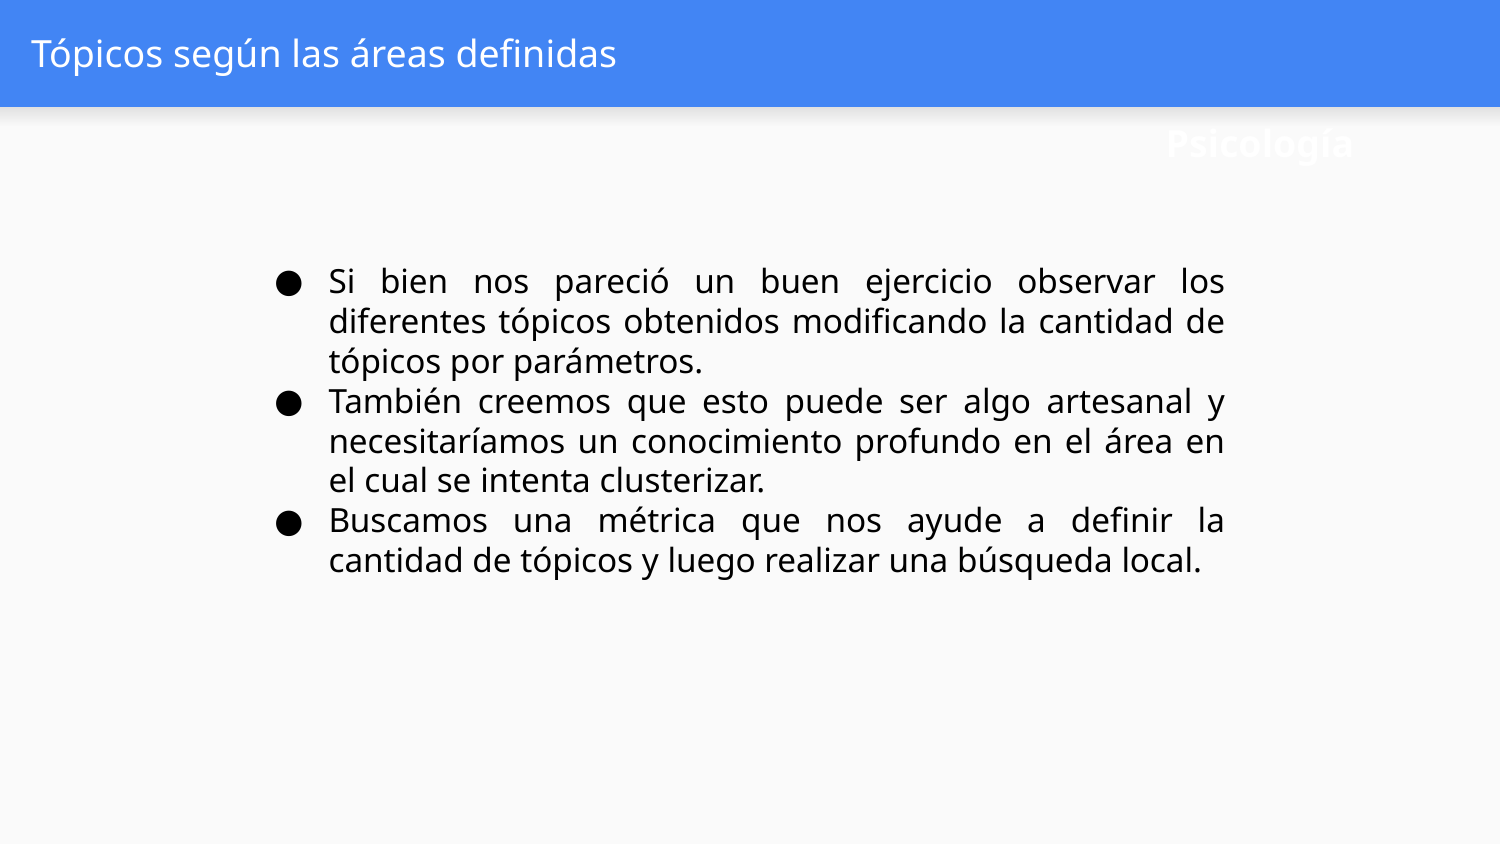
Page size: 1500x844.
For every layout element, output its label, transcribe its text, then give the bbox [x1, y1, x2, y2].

text_box Si bien nos pareció un buen ejercicio observar los diferentes tópicos obtenidos modificando la cantidad de tópicos por parámetros. También creemos que esto puede ser algo artesanal y necesitaríamos un conocimiento profundo en el área en el cual se intenta clusterizar. Buscamos una métrica que nos ayude a definir la cantidad de tópicos y luego realizar una búsqueda local. [238, 245, 1242, 595]
text_box Psicología [1150, 104, 1500, 180]
title Tópicos según las áreas definidas [16, 2, 1464, 102]
